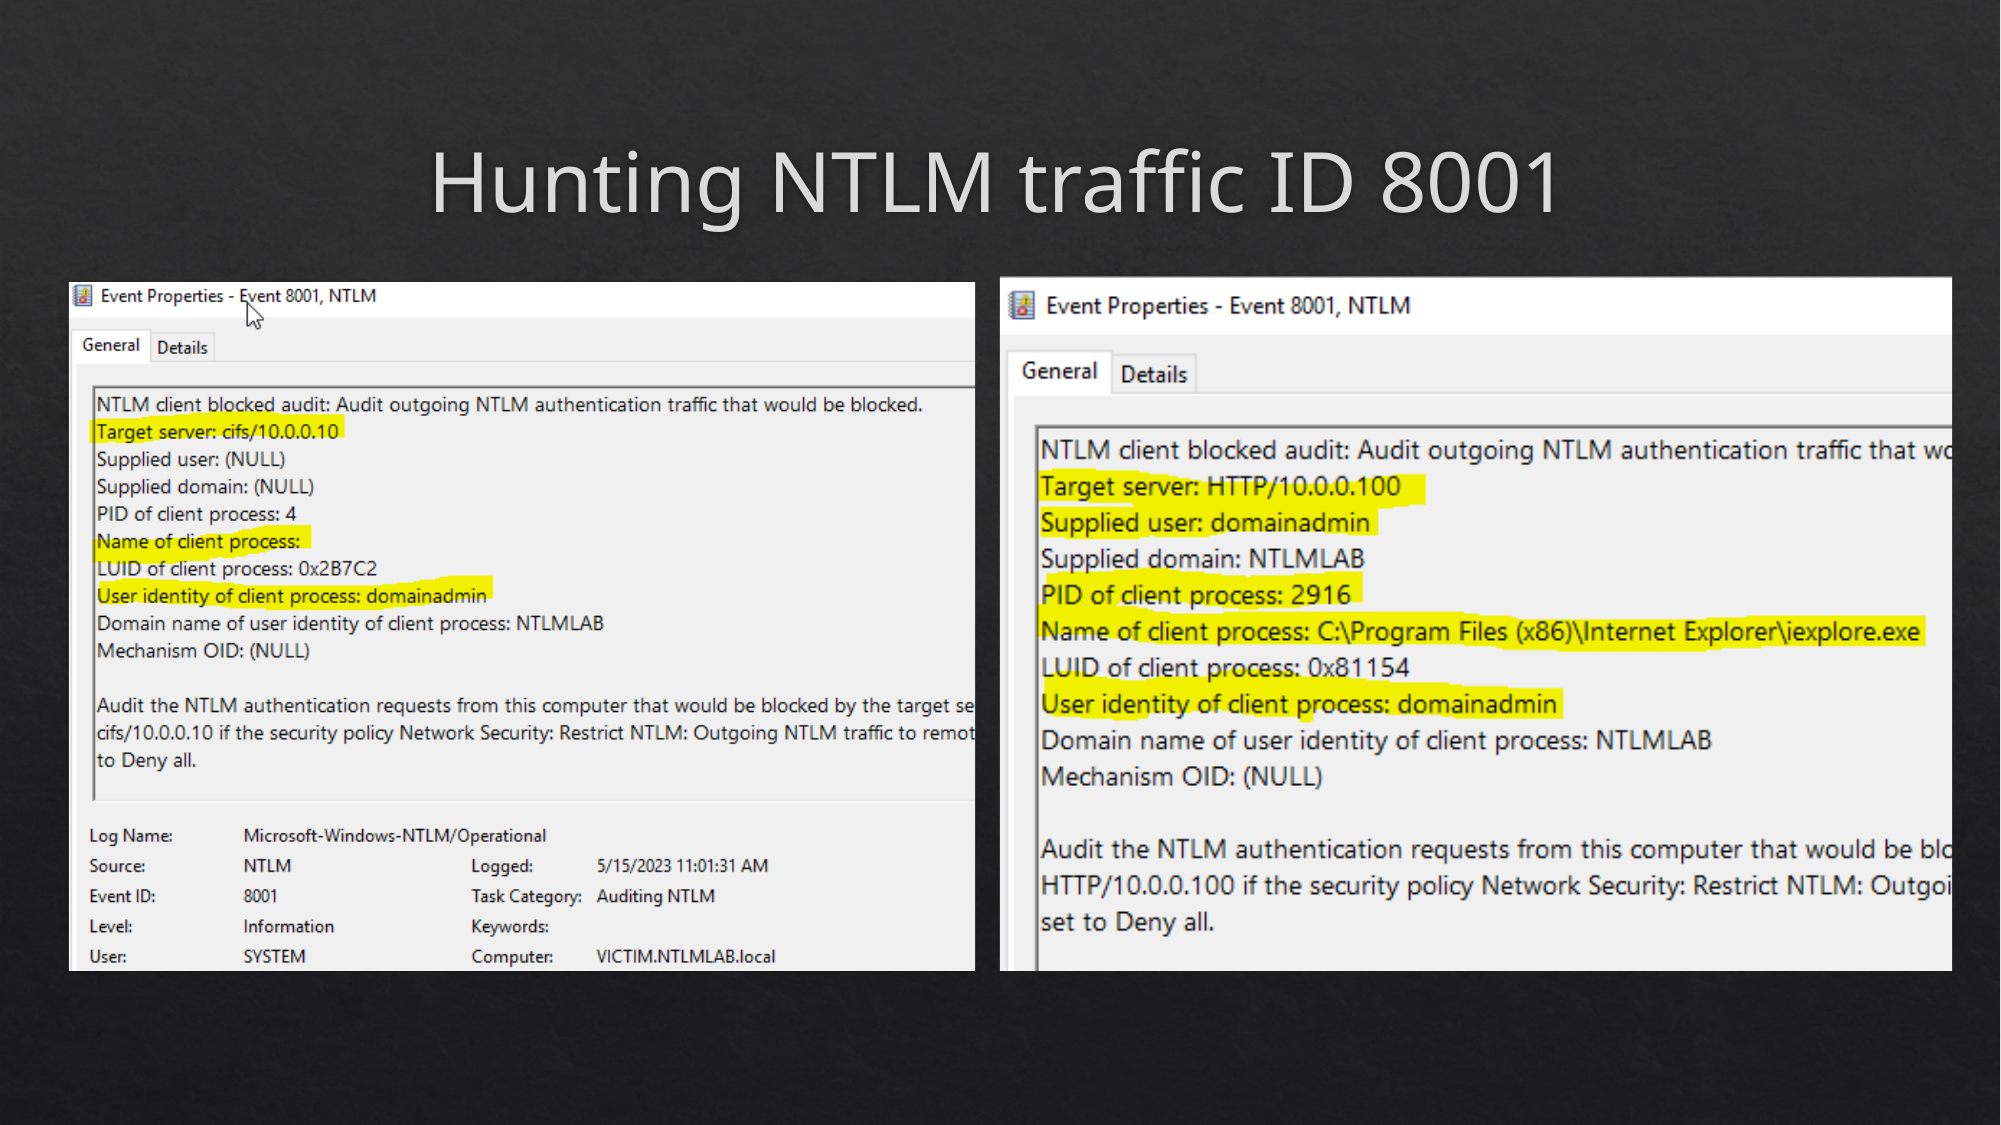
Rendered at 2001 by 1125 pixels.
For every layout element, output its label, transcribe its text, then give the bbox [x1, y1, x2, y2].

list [68, 282, 976, 971]
title Hunting NTLM traffic ID 8001 [149, 99, 1849, 260]
picture [999, 270, 1953, 971]
